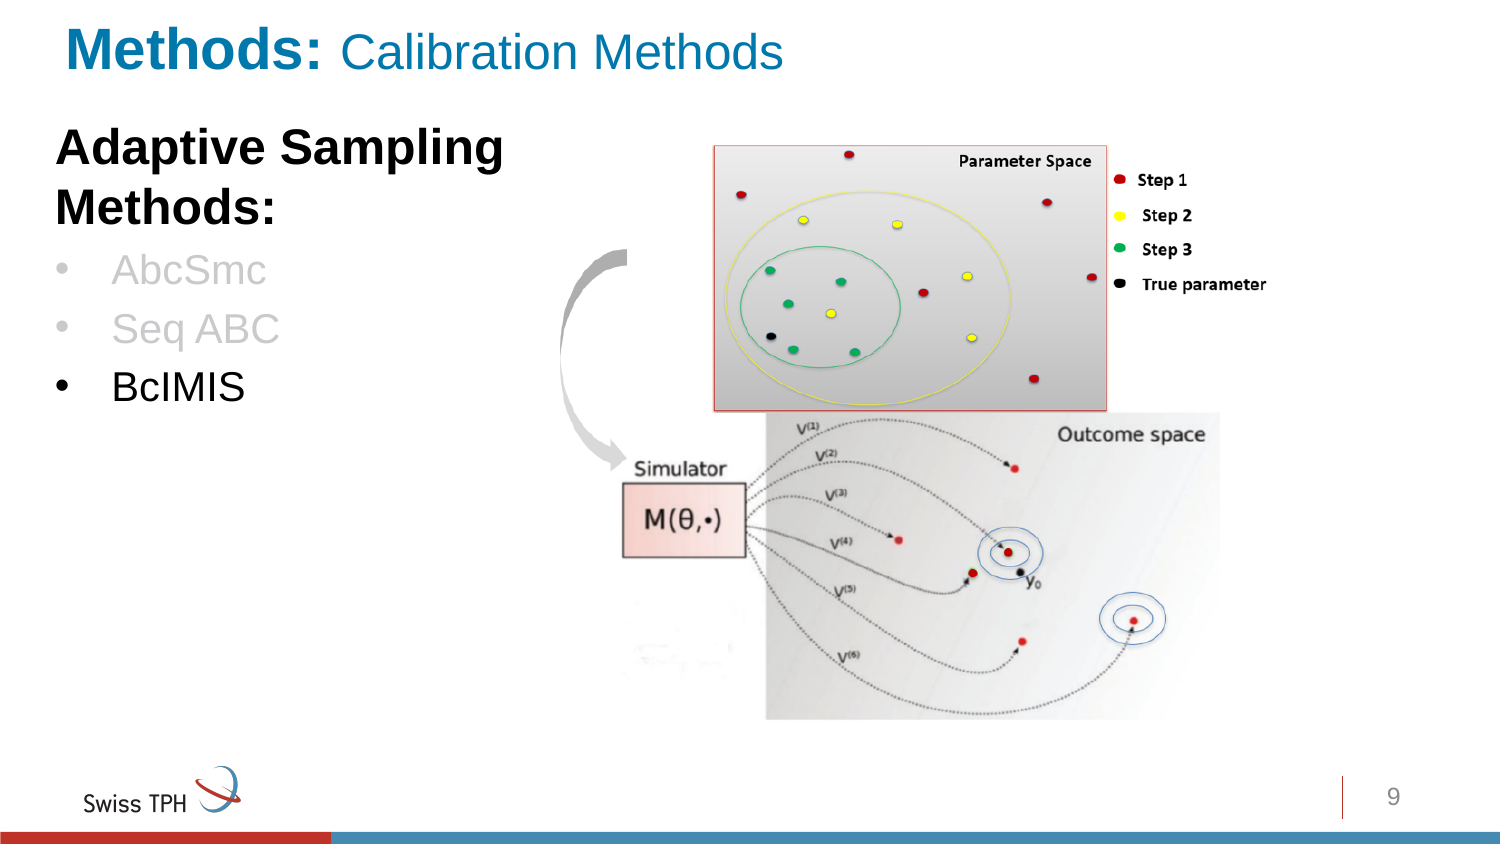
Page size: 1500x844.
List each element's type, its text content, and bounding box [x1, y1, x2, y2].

picture [515, 126, 1271, 729]
text_box Adaptive Sampling Methods: AbcSmc Seq ABC BcIMIS [55, 114, 516, 452]
title Methods: Calibration Methods [64, 4, 1400, 97]
